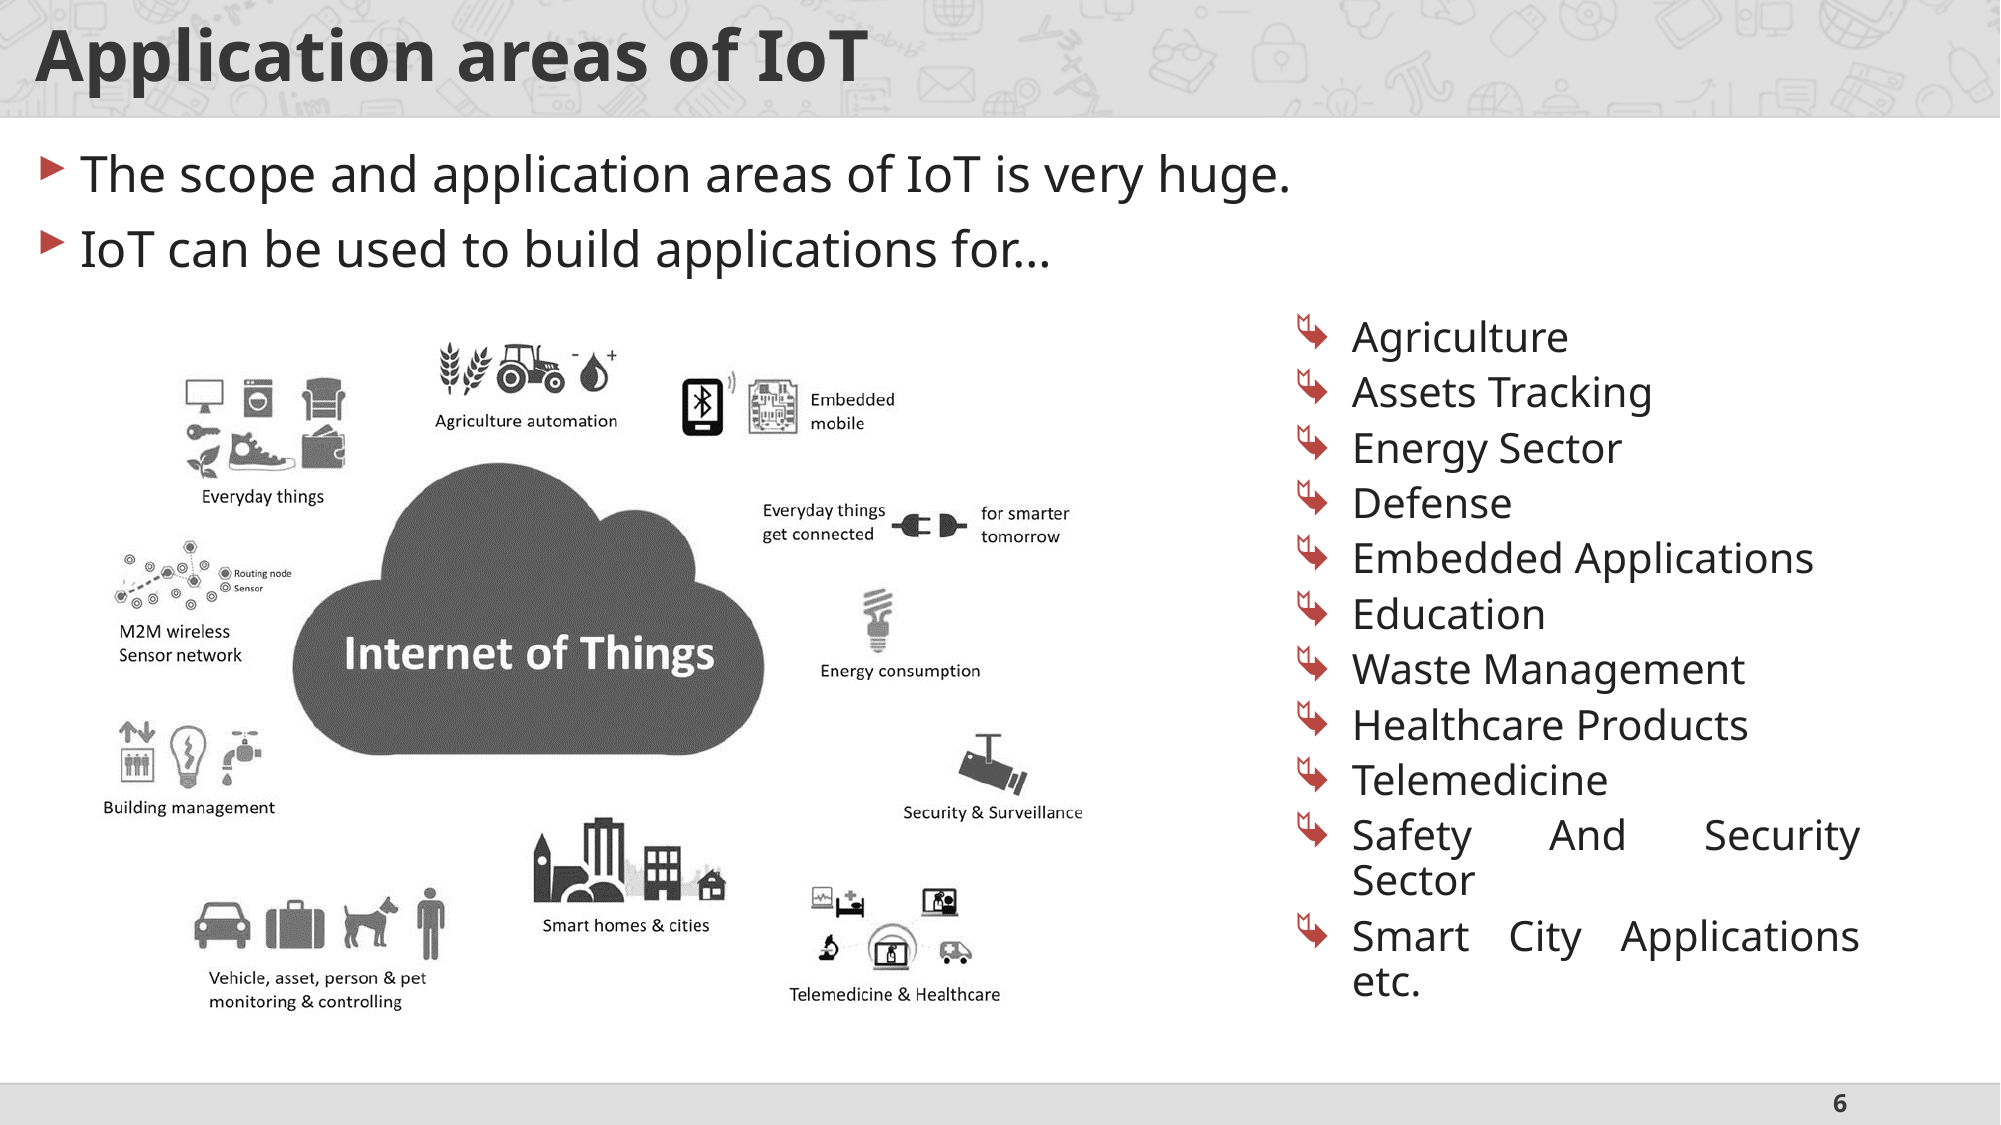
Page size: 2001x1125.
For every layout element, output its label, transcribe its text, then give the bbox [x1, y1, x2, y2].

text_box Agriculture Assets Tracking Energy Sector Defense Embedded Applications Education Waste Management Healthcare Products Telemedicine Safety And Security Sector Smart City Applications etc. [1204, 308, 1876, 955]
list The scope and application areas of IoT is very huge. IoT can be used to build applications for… [21, 141, 1979, 1042]
title Application areas of IoT [0, 0, 2000, 117]
picture [94, 287, 1082, 1059]
